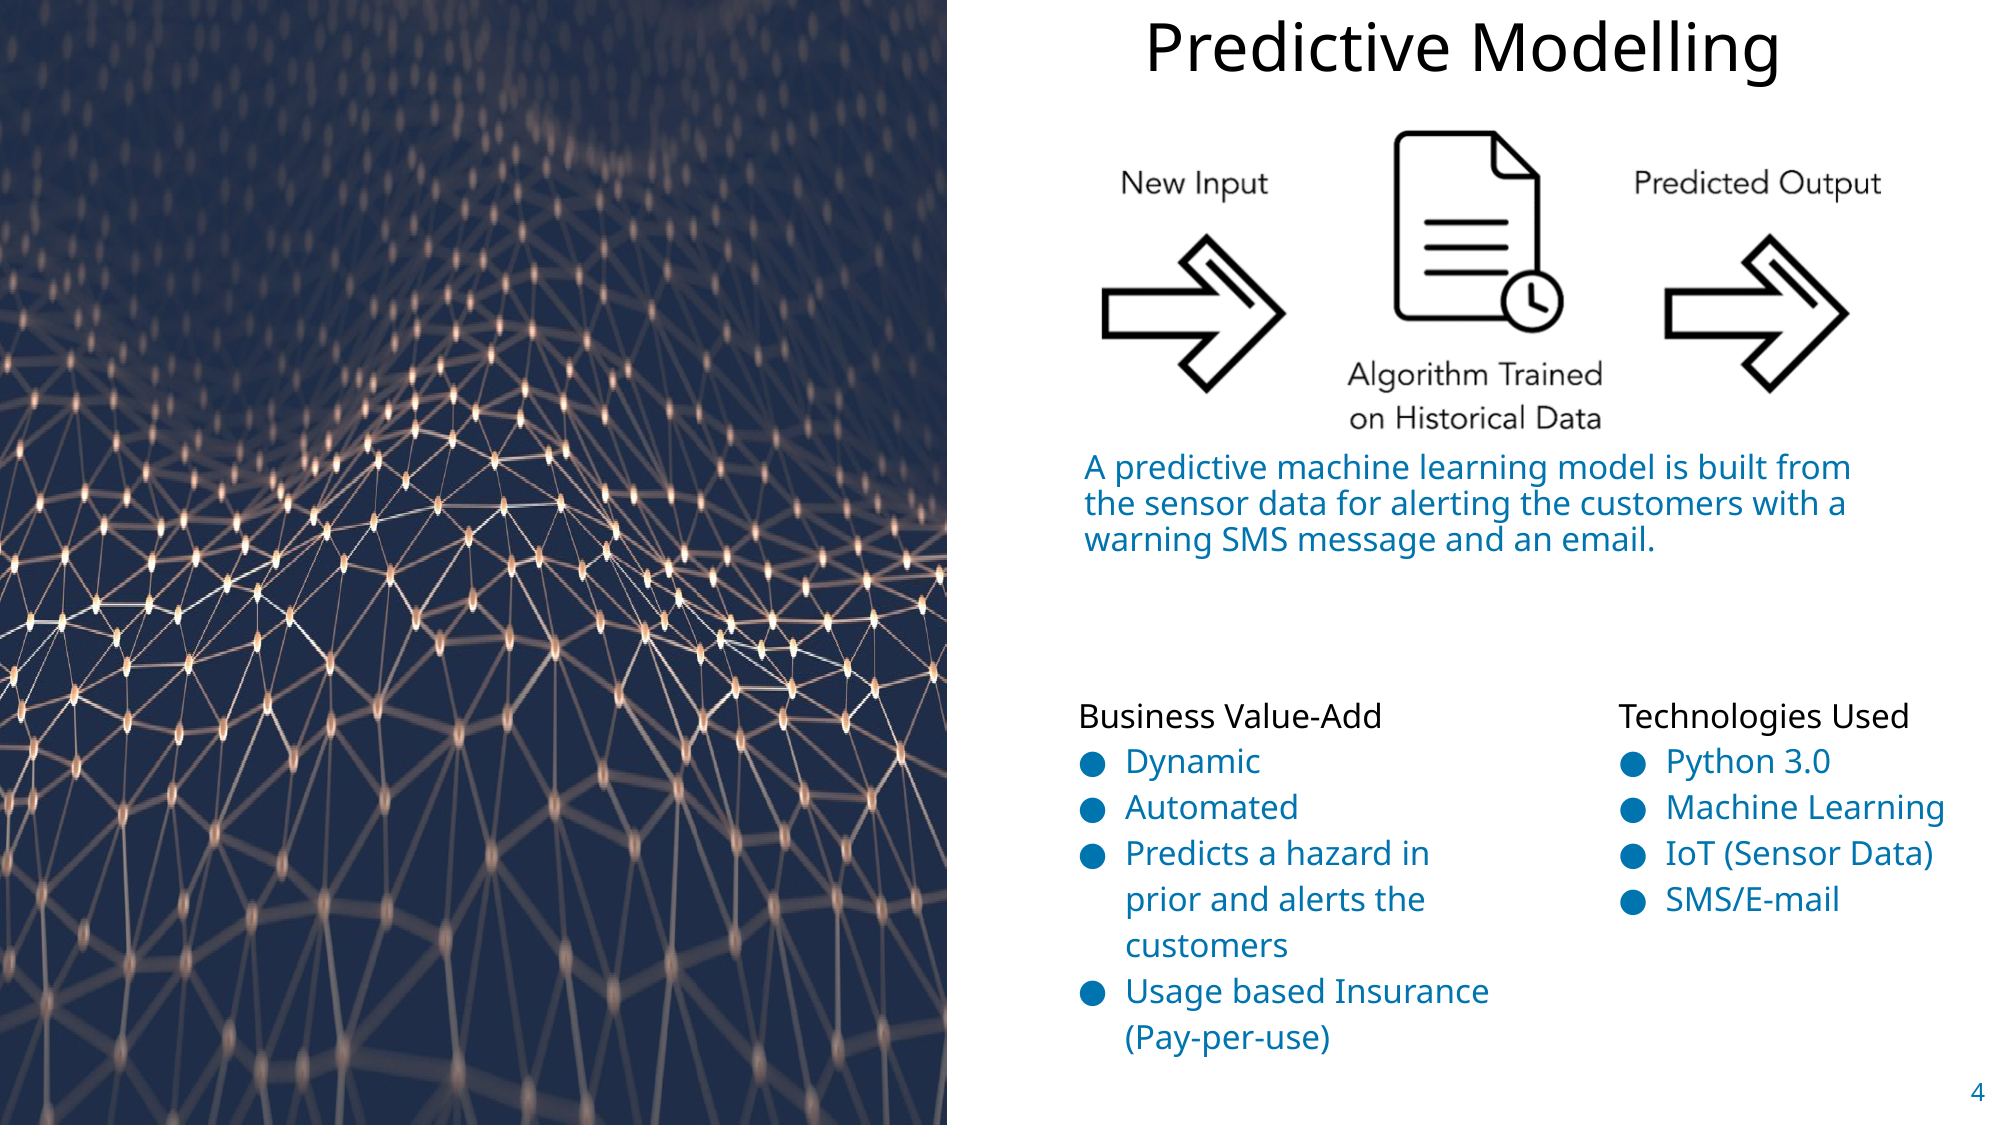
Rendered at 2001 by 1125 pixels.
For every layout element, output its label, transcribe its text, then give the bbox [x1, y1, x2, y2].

picture [1024, 110, 1926, 464]
text_box Technologies Used Python 3.0 Machine Learning IoT (Sensor Data) SMS/E-mail [1603, 673, 2000, 904]
text_box A predictive machine learning model is built from the sensor data for alerting the customers with a warning SMS message and an email. [1069, 464, 1895, 689]
picture [0, 0, 947, 1125]
slide_number 4 [1914, 1063, 2000, 1124]
text_box Business Value-Add Dynamic Automated Predicts a hazard in prior and alerts the customers Usage based Insurance (Pay-per-use) [1063, 673, 1519, 866]
list Predictive Modelling [964, 5, 1965, 94]
